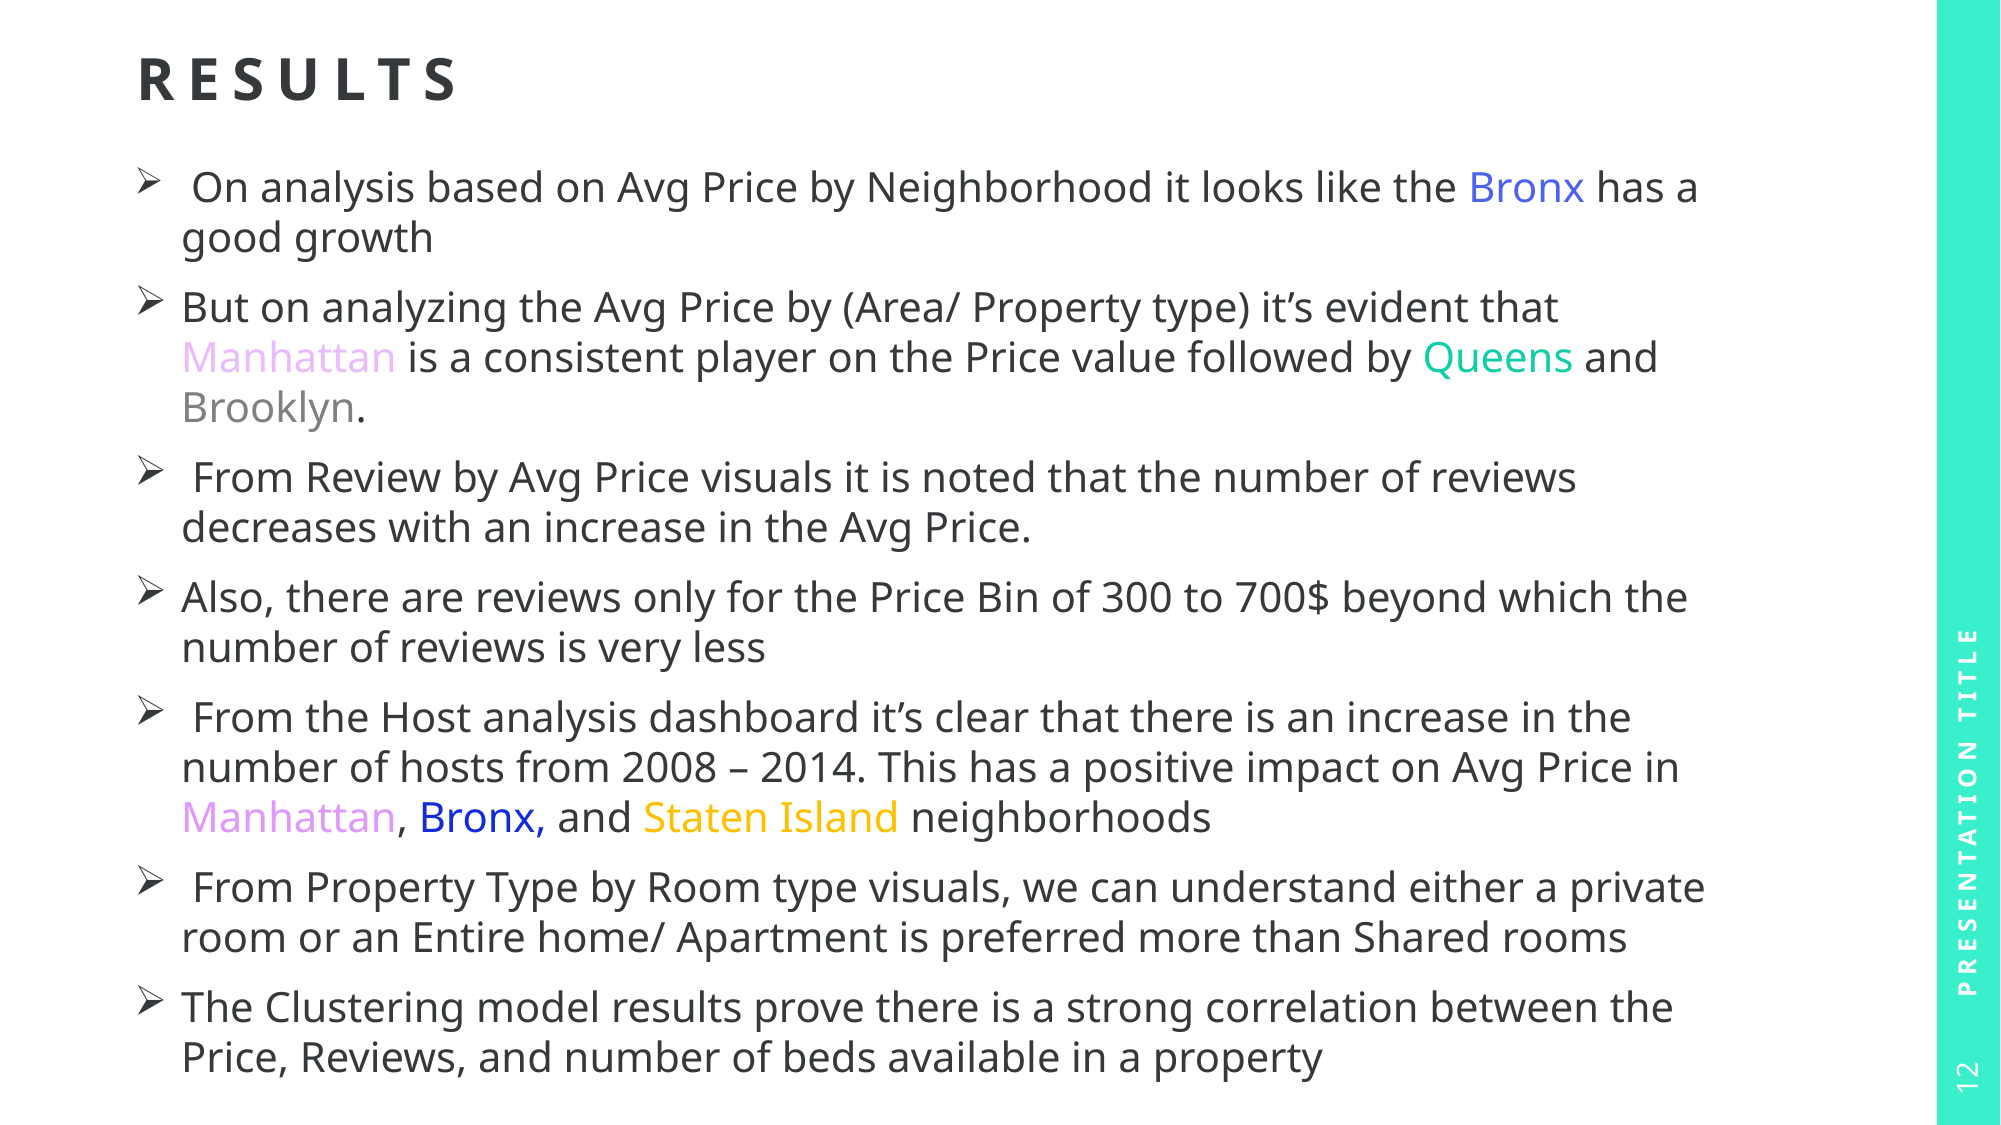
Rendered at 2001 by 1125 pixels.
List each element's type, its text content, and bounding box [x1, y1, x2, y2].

title results [136, 27, 1797, 135]
slide_number 12 [1937, 1032, 2000, 1125]
footer Presentation Title [1937, 0, 2000, 1032]
text_box On analysis based on Avg Price by Neighborhood it looks like the Bronx has a good growth But on analyzing the Avg Price by (Area/ Property type) it’s evident that Manhattan is a consistent player on the Price value followed by Queens and Brooklyn. From Review by Avg Price visuals it is noted that the number of reviews decreases with an increase in the Avg Price. Also, there are reviews only for the Price Bin of 300 to 700$ beyond which the number of reviews is very less From the Host analysis dashboard it’s clear that there is an increase in the number of hosts from 2008 – 2014. This has a positive impact on Avg Price in Manhattan, Bronx, and Staten Island neighborhoods From Property Type by Room type visuals, we can understand either a private room or an Entire home/ Apartment is preferred more than Shared rooms The Clustering model results prove there is a strong correlation between the Price, Reviews, and number of beds available in a property [119, 153, 1740, 1125]
